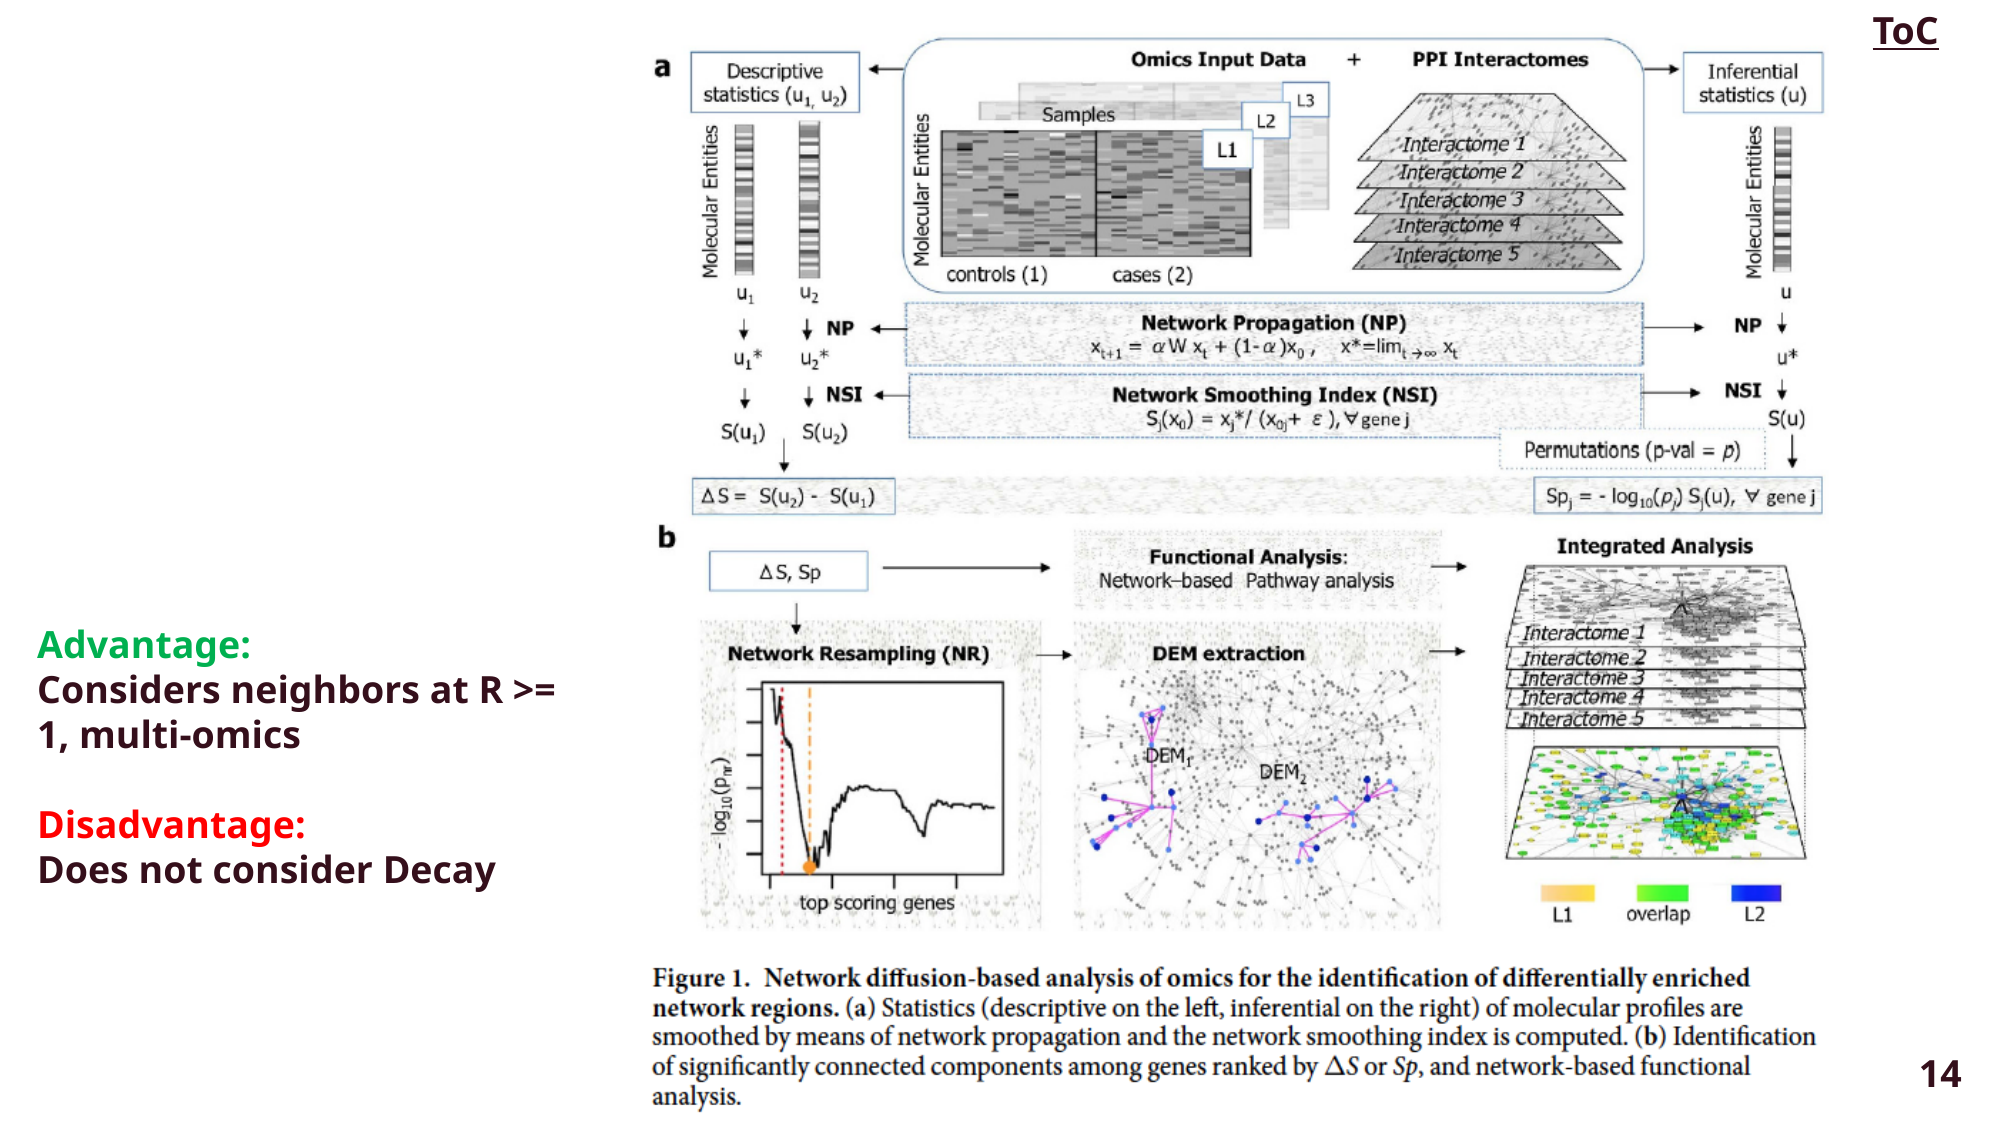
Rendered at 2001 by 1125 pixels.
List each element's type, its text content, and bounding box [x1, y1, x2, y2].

text_box Advantage: Considers neighbors at R >= 1, multi-omics Disadvantage: Does not consider Decay [22, 613, 573, 898]
text_box ToC [1857, 0, 1954, 66]
text_box 14 [1904, 1042, 1977, 1103]
picture [628, 5, 1860, 1125]
